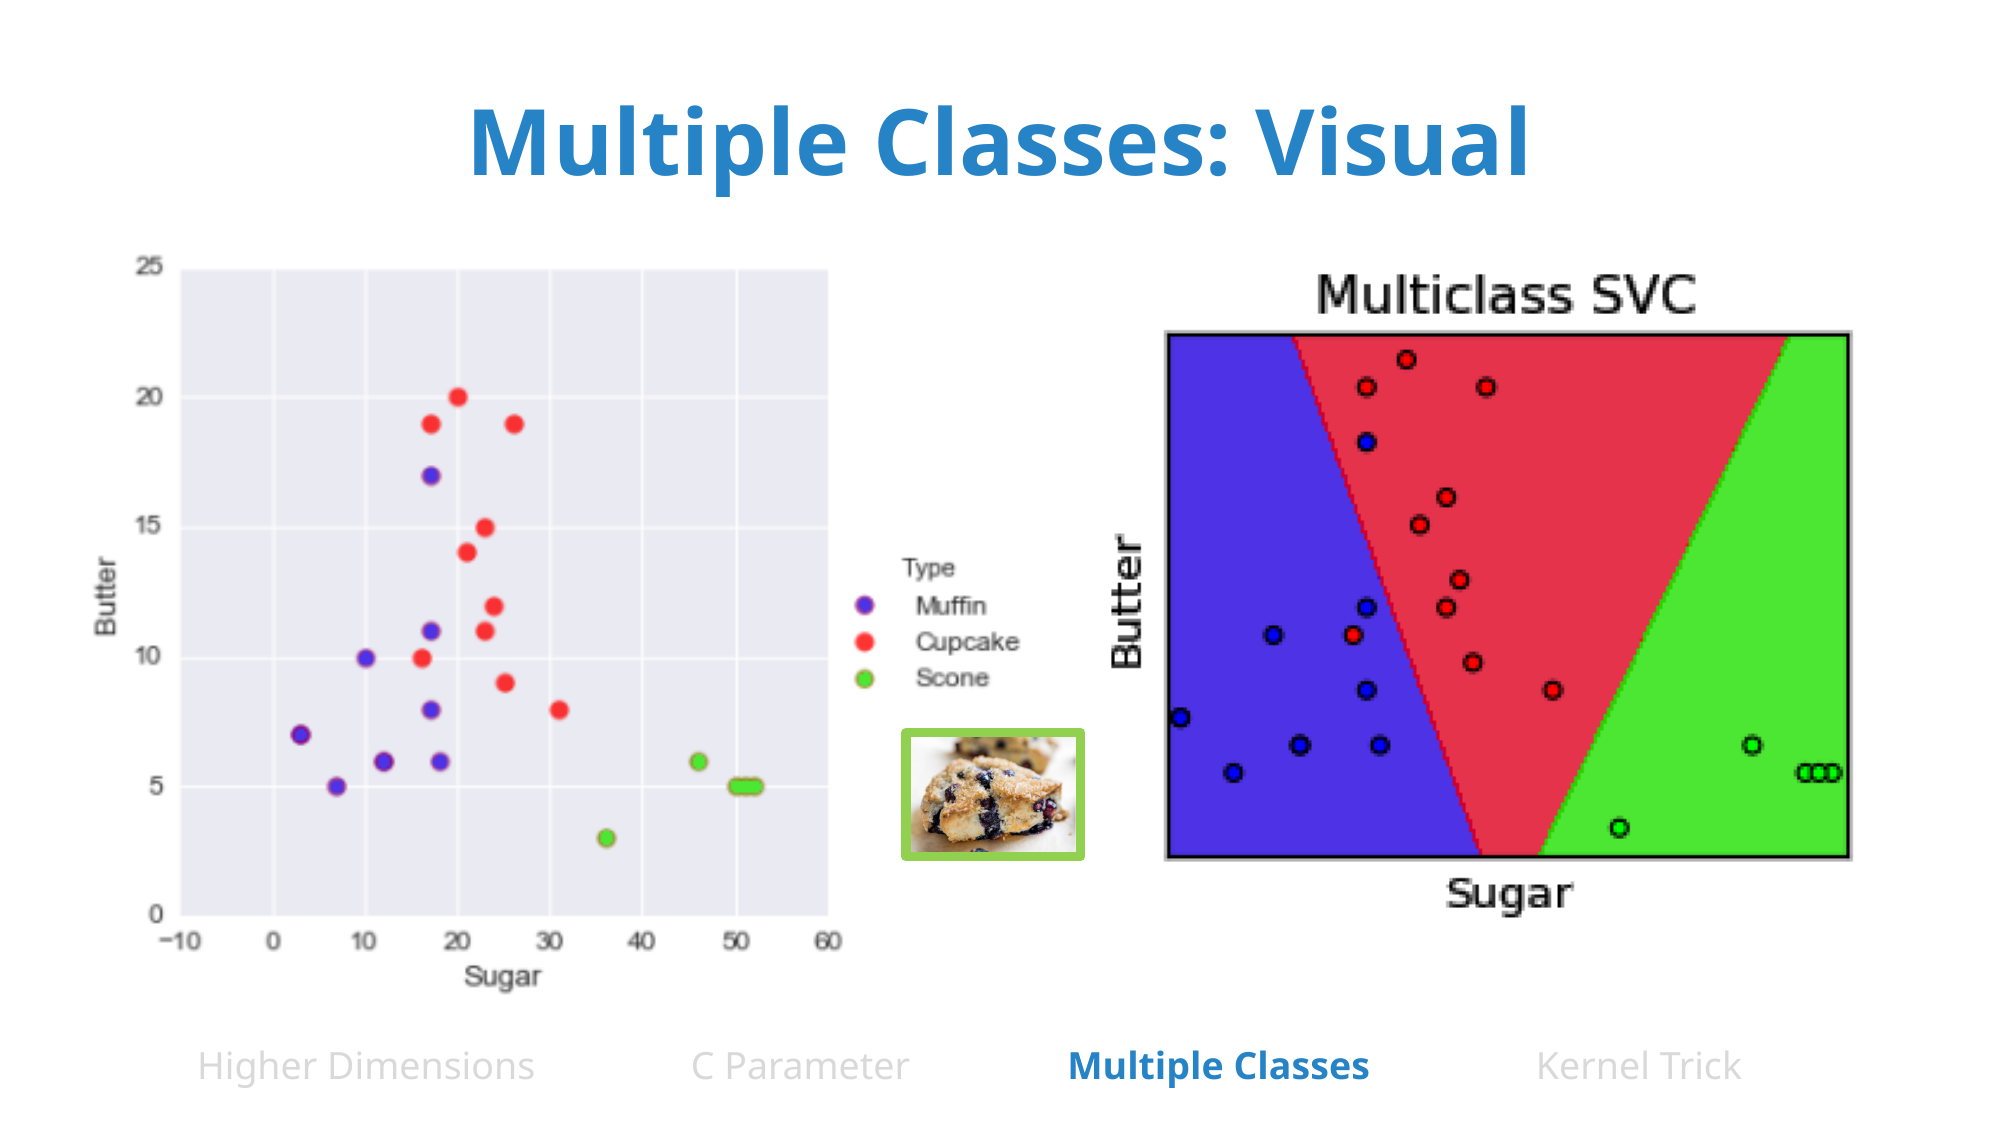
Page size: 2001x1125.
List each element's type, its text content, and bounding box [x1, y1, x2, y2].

text_box Higher Dimensions C Parameter Multiple Classes Kernel Trick [0, 1034, 1940, 1095]
title Multiple Classes: Visual [99, 45, 1900, 233]
picture [60, 232, 1909, 1035]
